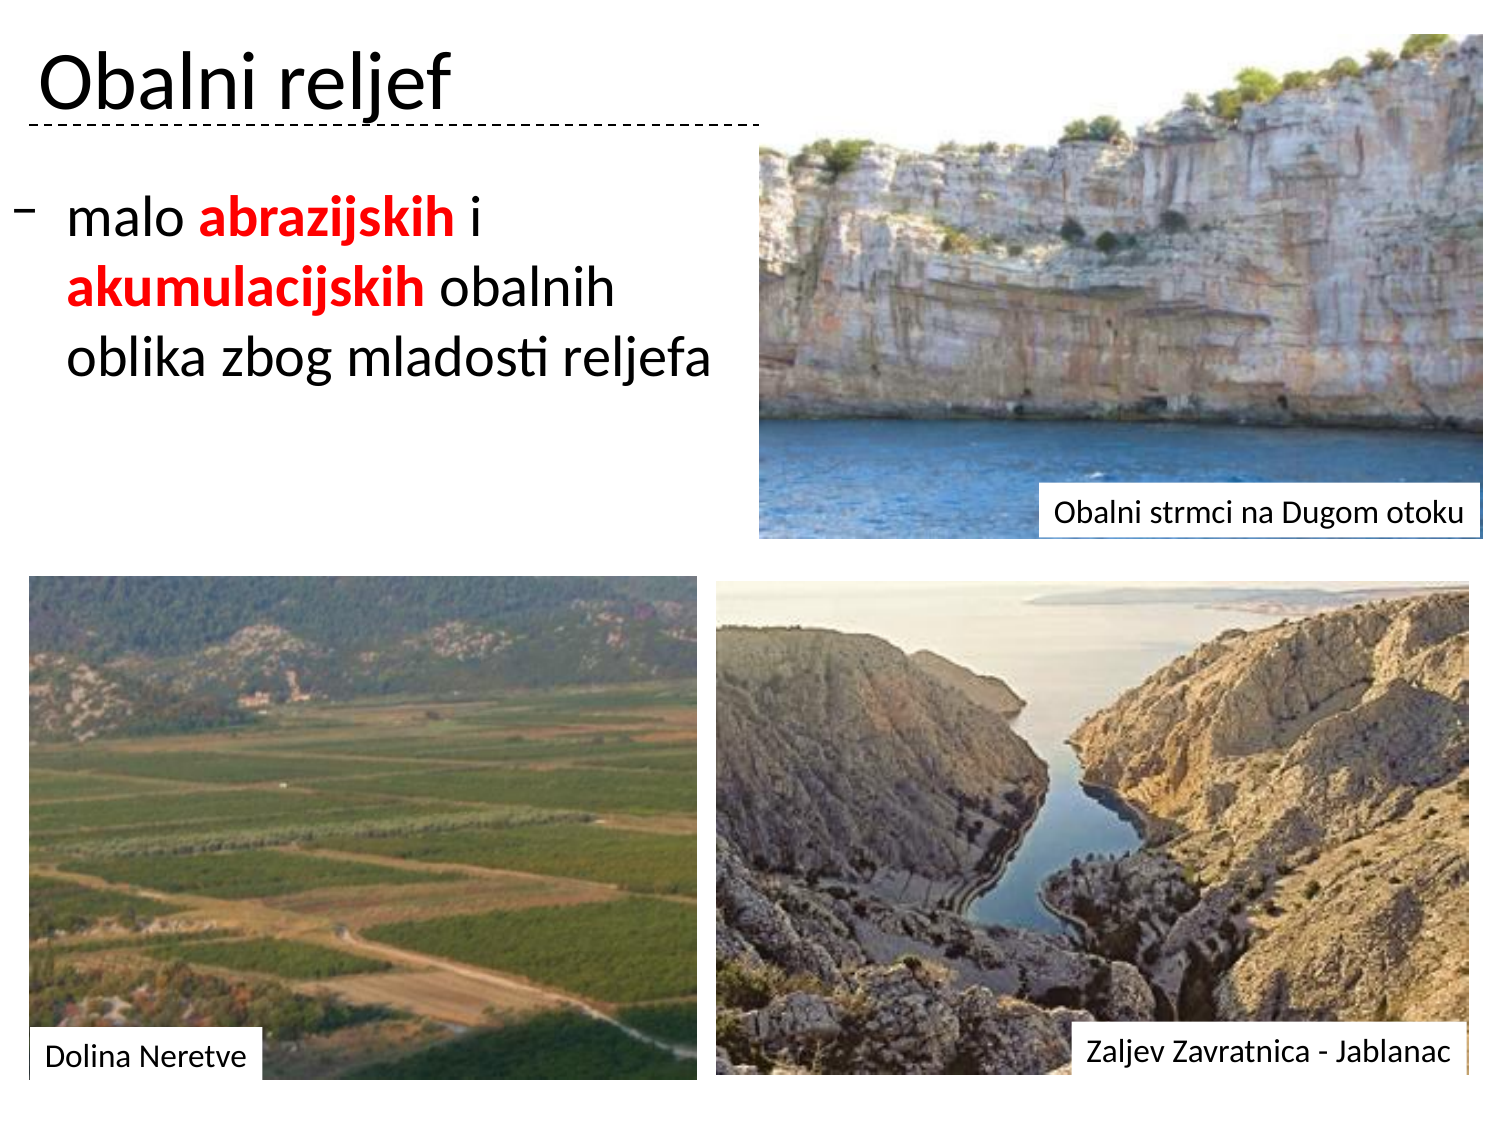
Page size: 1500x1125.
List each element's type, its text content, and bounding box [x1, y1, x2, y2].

title Obalni reljef [23, 23, 1477, 129]
picture [716, 581, 1469, 1076]
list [29, 575, 697, 1080]
picture [758, 34, 1483, 539]
list malo abrazijskih i akumulacijskih obalnih oblika zbog mladosti reljefa [0, 170, 753, 437]
